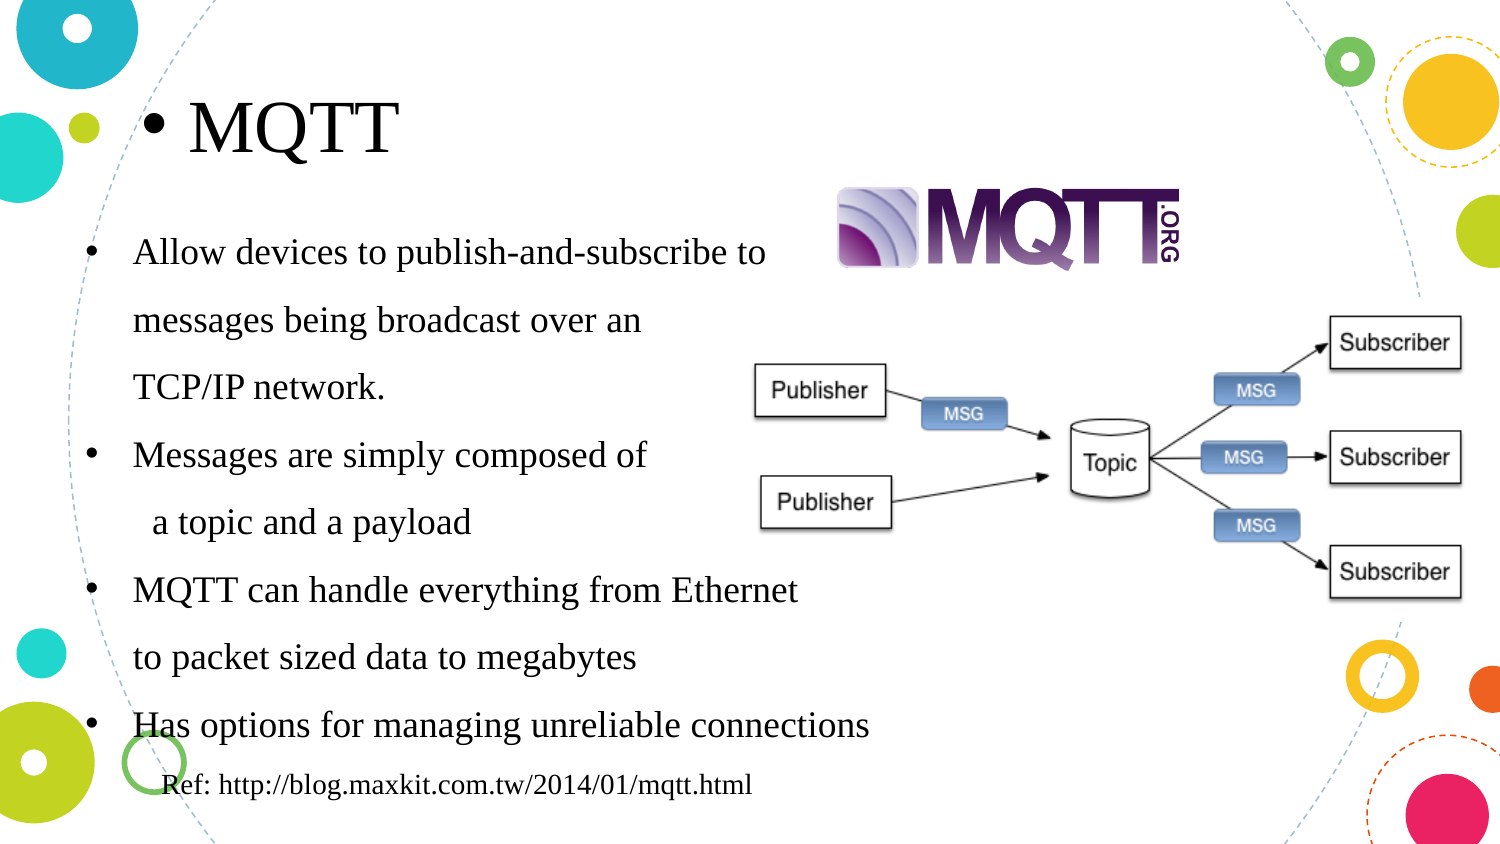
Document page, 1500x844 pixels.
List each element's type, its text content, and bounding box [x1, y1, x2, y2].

text_box Ref: http://blog.maxkit.com.tw/2014/01/mqtt.html [146, 758, 1408, 808]
text_box Allow devices to publish-and-subscribe to messages being broadcast over an TCP/IP network. Messages are simply composed of a topic and a payload MQTT can handle everything from Ethernet to packet sized data to megabytes Has options for managing unreliable connections [70, 197, 1216, 753]
picture [837, 187, 1179, 272]
text_box MQTT [126, 76, 802, 182]
picture [733, 297, 1482, 622]
